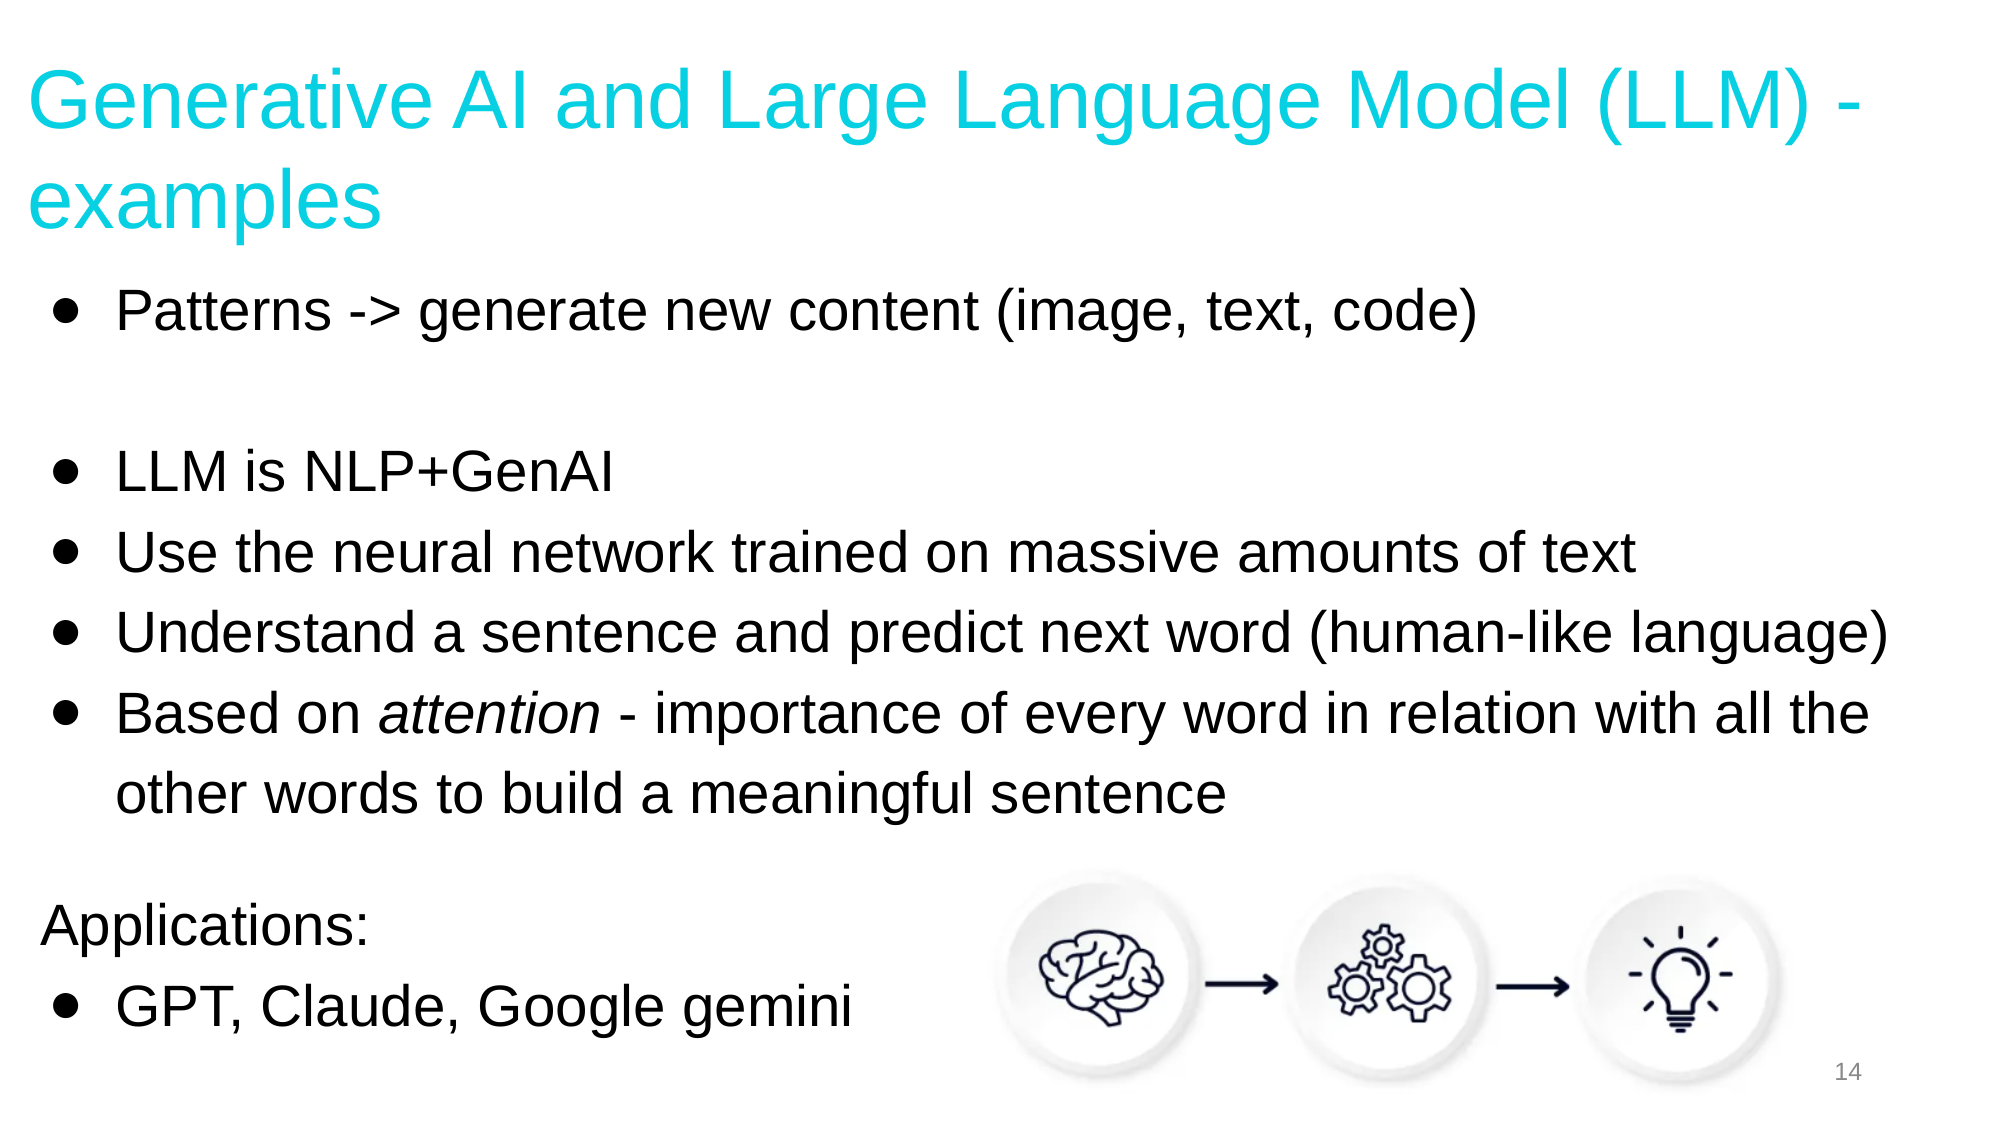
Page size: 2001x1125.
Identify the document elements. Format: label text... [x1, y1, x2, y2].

picture [961, 826, 1810, 1105]
text_box Patterns -> generate new content (image, text, code) LLM is NLP+GenAI Use the neural network trained on massive amounts of text Understand a sentence and predict next word (human-like language) Based on attention - importance of every word in relation with all the other words to build a meaningful sentence Applications: GPT, Claude, Google gemini [25, 247, 2000, 1053]
title Generative AI and Large Language Model (LLM) - examples [25, 43, 2000, 246]
slide_number ‹#› [1498, 1054, 1998, 1125]
